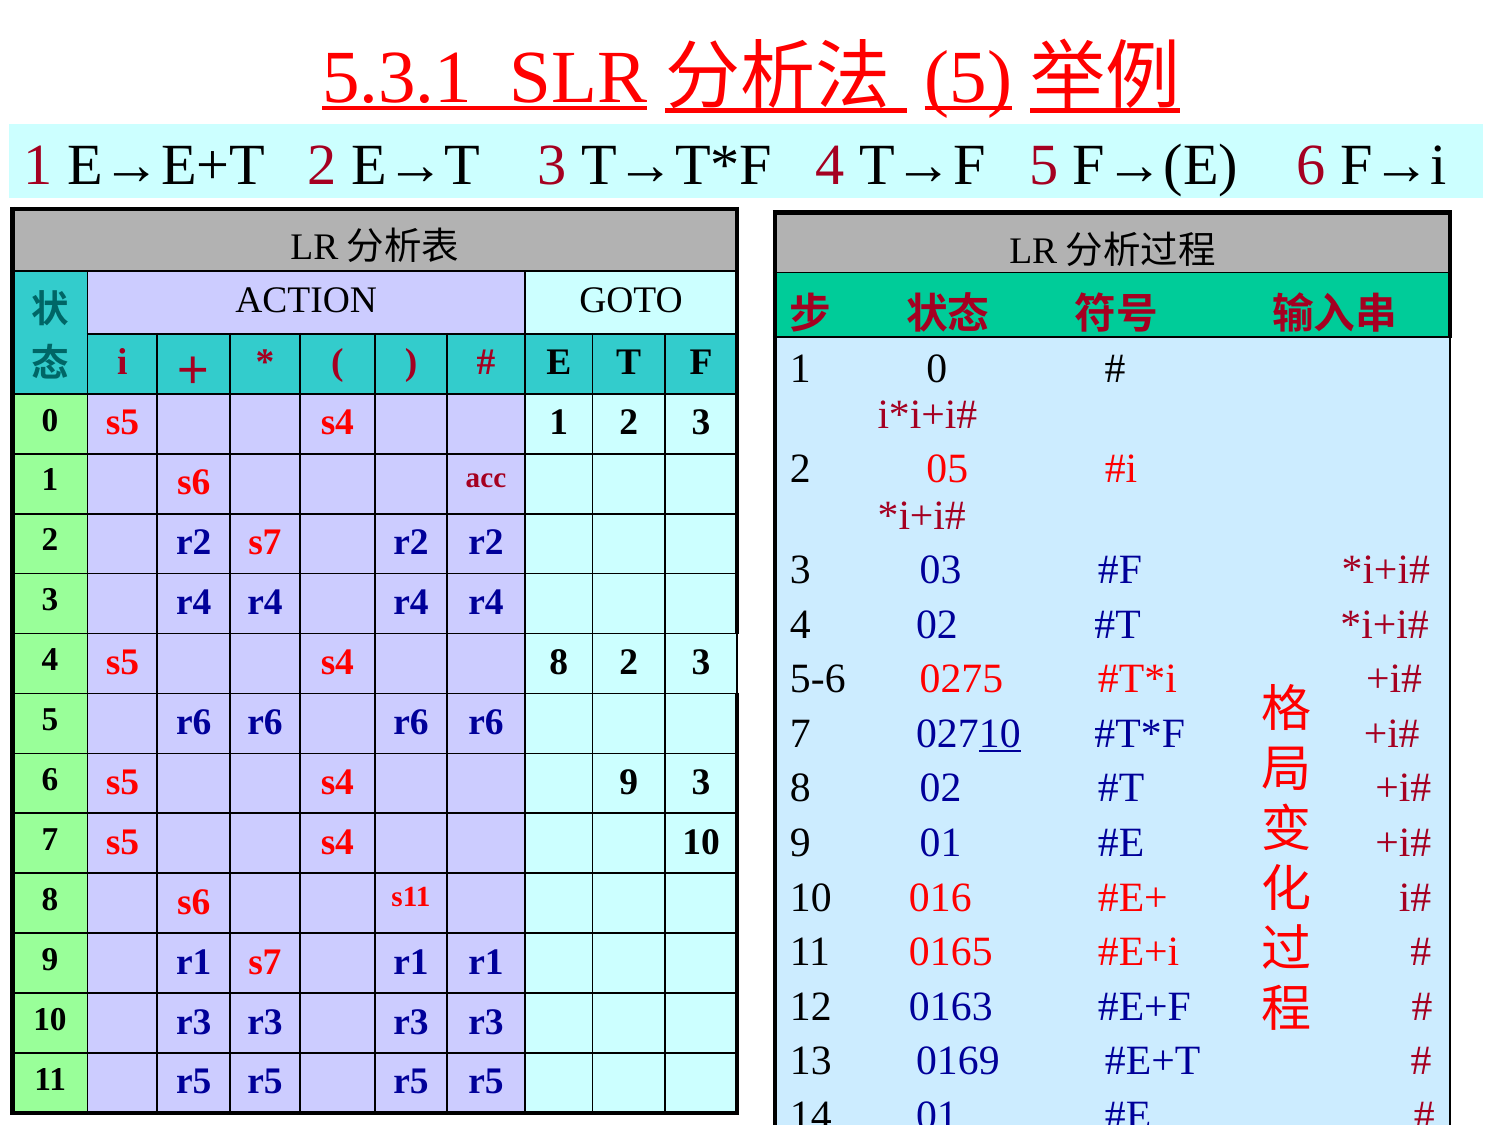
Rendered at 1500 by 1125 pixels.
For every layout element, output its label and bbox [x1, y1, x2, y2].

table_cell [376, 335, 446, 393]
table_cell [666, 395, 735, 453]
table_cell [593, 634, 664, 693]
table_cell [231, 814, 299, 872]
table_cell [526, 515, 592, 573]
table_cell [666, 335, 735, 393]
table_cell [301, 694, 374, 753]
table_cell [88, 574, 156, 633]
table_cell [448, 395, 524, 453]
table_cell [231, 574, 299, 633]
table_cell [526, 335, 592, 393]
table_cell [526, 574, 592, 633]
table_cell [448, 874, 524, 932]
table_cell [448, 1054, 524, 1111]
table_cell [777, 273, 1448, 336]
table_cell [88, 272, 524, 333]
table_cell [448, 574, 524, 633]
table_cell [376, 814, 446, 872]
table_cell [593, 515, 664, 573]
table_header [15, 211, 735, 270]
table_cell [376, 455, 446, 513]
table_cell [88, 515, 156, 573]
table_cell [15, 934, 87, 992]
table_cell [88, 934, 156, 992]
table_cell [231, 335, 299, 393]
table_cell [158, 634, 229, 693]
table_cell [231, 934, 299, 992]
table_cell [448, 934, 524, 992]
table_cell [15, 634, 87, 693]
text_box [1246, 668, 1327, 1044]
table_cell [15, 515, 87, 573]
table_cell [158, 814, 229, 872]
table_cell [593, 934, 664, 992]
table_cell [526, 814, 592, 872]
table_cell [666, 455, 735, 513]
table_cell [666, 754, 735, 812]
table_cell [231, 874, 299, 932]
table_cell [15, 814, 87, 872]
table_cell [231, 754, 299, 812]
table_cell [301, 634, 374, 693]
table_cell [231, 455, 299, 513]
table_cell [301, 934, 374, 992]
table_cell [593, 694, 664, 753]
table_cell [376, 934, 446, 992]
table_cell [448, 335, 524, 393]
table_cell [15, 1054, 87, 1111]
table_cell [88, 455, 156, 513]
table_cell [15, 754, 87, 812]
table_cell [666, 515, 735, 573]
table_cell [526, 754, 592, 812]
table_cell [301, 574, 374, 633]
table_cell [376, 634, 446, 693]
text_box [307, 19, 1195, 125]
table_cell [526, 874, 592, 932]
table_cell [158, 934, 229, 992]
table_cell [88, 1054, 156, 1111]
table_cell [88, 874, 156, 932]
table_cell [231, 694, 299, 753]
table_cell [88, 814, 156, 872]
table_cell [301, 994, 374, 1052]
table_cell [593, 395, 664, 453]
table_cell [593, 814, 664, 872]
table_cell [526, 994, 592, 1052]
table_cell [88, 634, 156, 693]
table_cell [301, 1054, 374, 1111]
table_cell [666, 694, 735, 753]
table_cell [15, 395, 87, 453]
table_cell [231, 994, 299, 1052]
table_cell [448, 814, 524, 872]
table_cell [88, 694, 156, 753]
table_cell [158, 1054, 229, 1111]
table_cell [158, 754, 229, 812]
title [8, 123, 1484, 199]
table_cell [376, 395, 446, 453]
table_cell [301, 515, 374, 573]
table_cell [593, 754, 664, 812]
table_cell [231, 1054, 299, 1111]
table_cell [448, 515, 524, 573]
table_cell [448, 634, 524, 693]
table_cell [593, 574, 664, 633]
table_cell [88, 395, 156, 453]
table_cell [593, 994, 664, 1052]
table_cell [666, 634, 736, 693]
table_cell [15, 994, 87, 1052]
table_cell [376, 994, 446, 1052]
table_cell [301, 814, 374, 872]
table_cell [526, 694, 592, 753]
table_cell [666, 934, 735, 992]
table_cell [593, 1054, 664, 1111]
table_cell [88, 754, 156, 812]
table_cell [526, 395, 592, 453]
table_cell [666, 874, 735, 932]
table_cell [526, 1054, 592, 1111]
table_cell [376, 754, 446, 812]
table_cell [15, 694, 87, 753]
table_cell [526, 634, 592, 693]
table_cell [15, 874, 87, 932]
table_cell [376, 515, 446, 573]
table_cell [376, 574, 446, 633]
table_cell [158, 574, 229, 633]
table_cell [593, 455, 664, 513]
table_cell [15, 574, 87, 633]
table_cell [448, 694, 524, 753]
table_cell [448, 754, 524, 812]
table_cell [593, 874, 664, 932]
table_cell [376, 694, 446, 753]
table_cell [526, 934, 592, 992]
table_cell [666, 814, 735, 872]
table_cell [15, 272, 87, 393]
table_cell [593, 335, 664, 393]
table_cell [526, 272, 735, 333]
table_cell [158, 515, 229, 573]
table_cell [231, 515, 299, 573]
table_cell [666, 994, 735, 1052]
table_cell [666, 574, 735, 633]
table_cell [158, 335, 229, 393]
table_cell [158, 874, 229, 932]
table_cell [526, 455, 592, 513]
table_cell [158, 455, 229, 513]
table_cell [448, 455, 524, 513]
table_cell [15, 455, 87, 513]
table_cell [301, 395, 374, 453]
table_cell [376, 874, 446, 932]
table_cell [158, 994, 229, 1052]
table_cell [231, 395, 299, 453]
table_cell [231, 634, 299, 693]
table_cell [301, 455, 374, 513]
table_cell [88, 335, 156, 393]
table_cell [666, 1054, 735, 1111]
table_cell [158, 395, 229, 453]
table_cell [158, 694, 229, 753]
table_cell [376, 1054, 446, 1111]
table_cell [448, 994, 524, 1052]
table_cell [301, 754, 374, 812]
table_header [777, 215, 1448, 272]
table_cell [301, 335, 374, 393]
table_cell [777, 338, 1449, 1125]
table_cell [88, 994, 156, 1052]
table_cell [301, 874, 374, 932]
